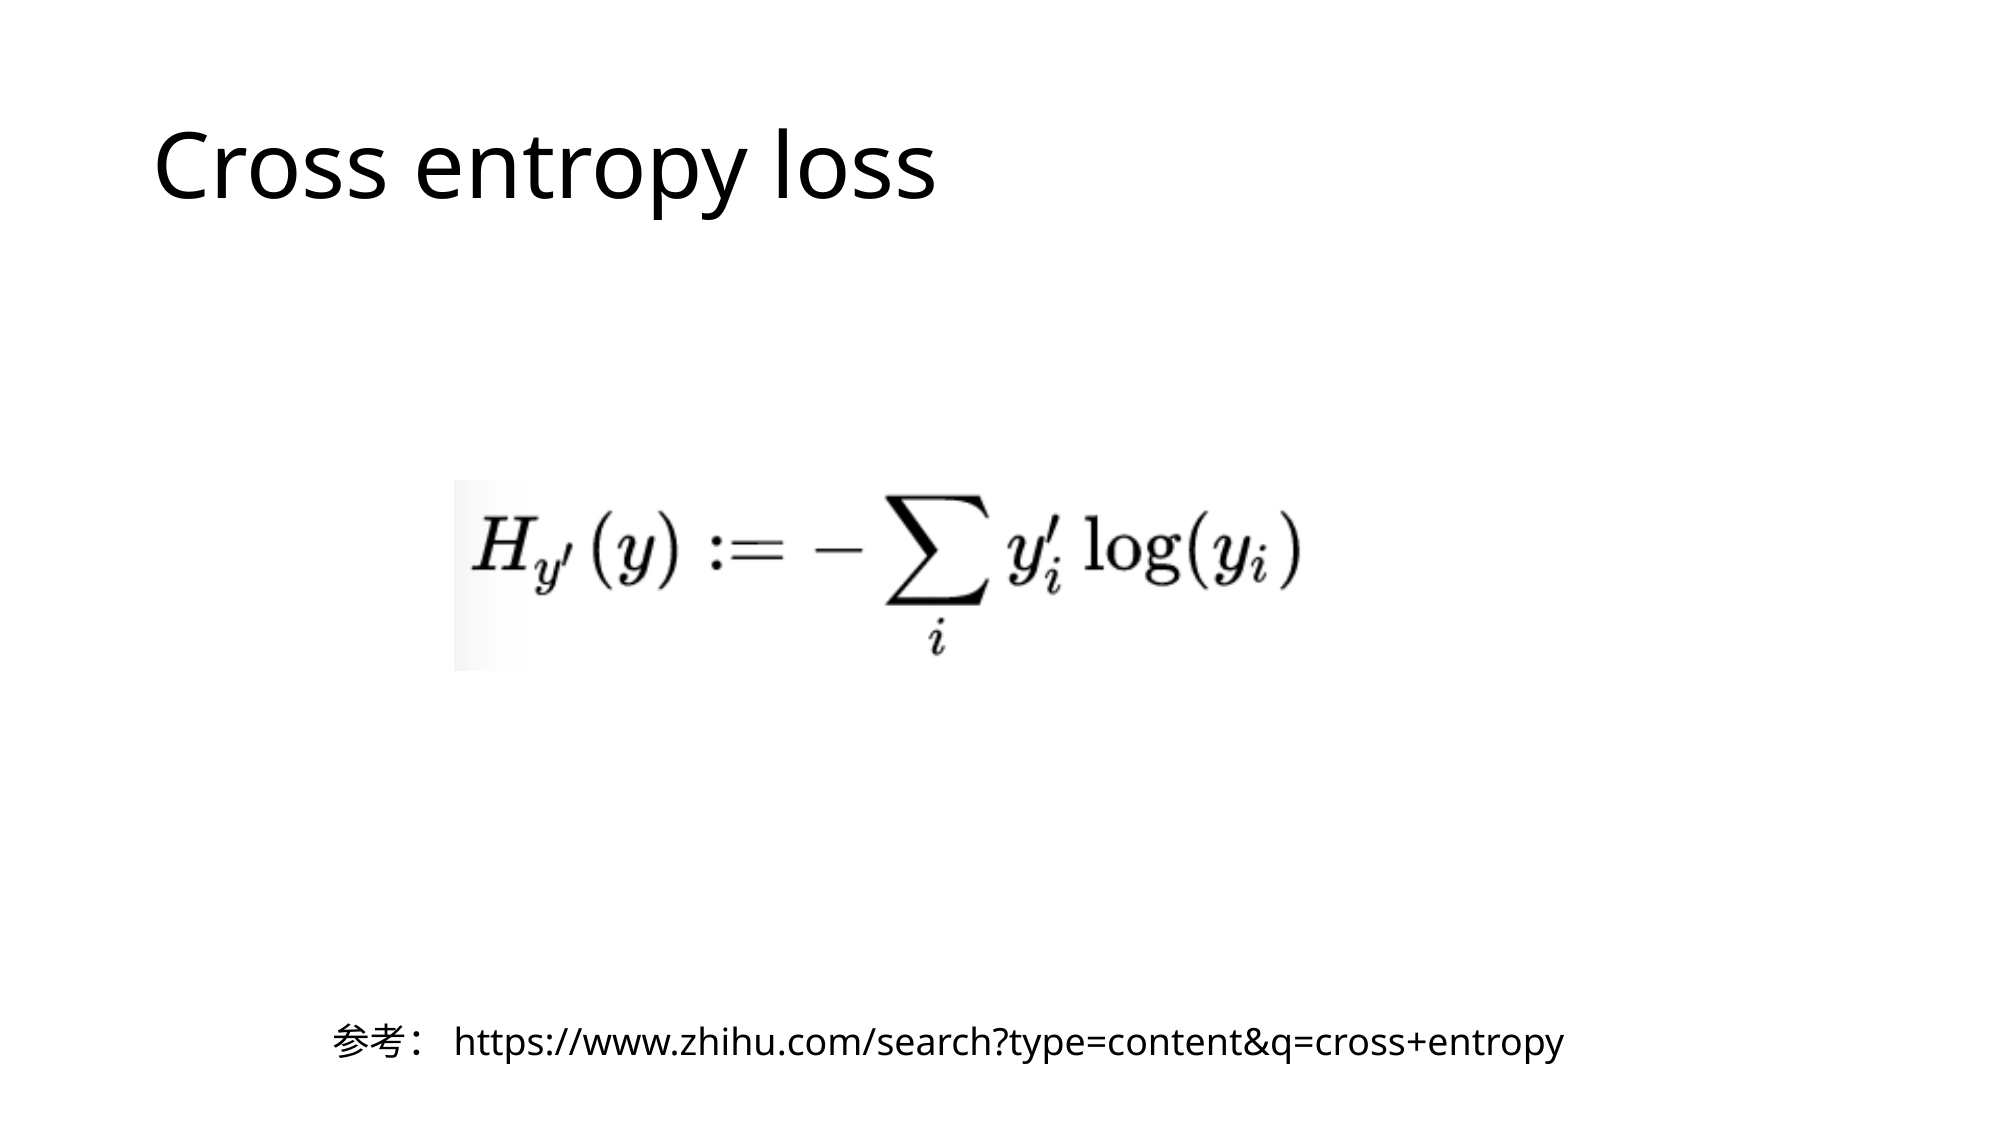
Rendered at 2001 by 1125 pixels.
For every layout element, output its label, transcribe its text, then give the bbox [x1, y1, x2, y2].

picture [454, 480, 1323, 671]
text_box 参考：https://www.zhihu.com/search?type=content&q=cross+entropy [317, 1010, 1683, 1071]
title Cross entropy loss [137, 59, 1863, 278]
